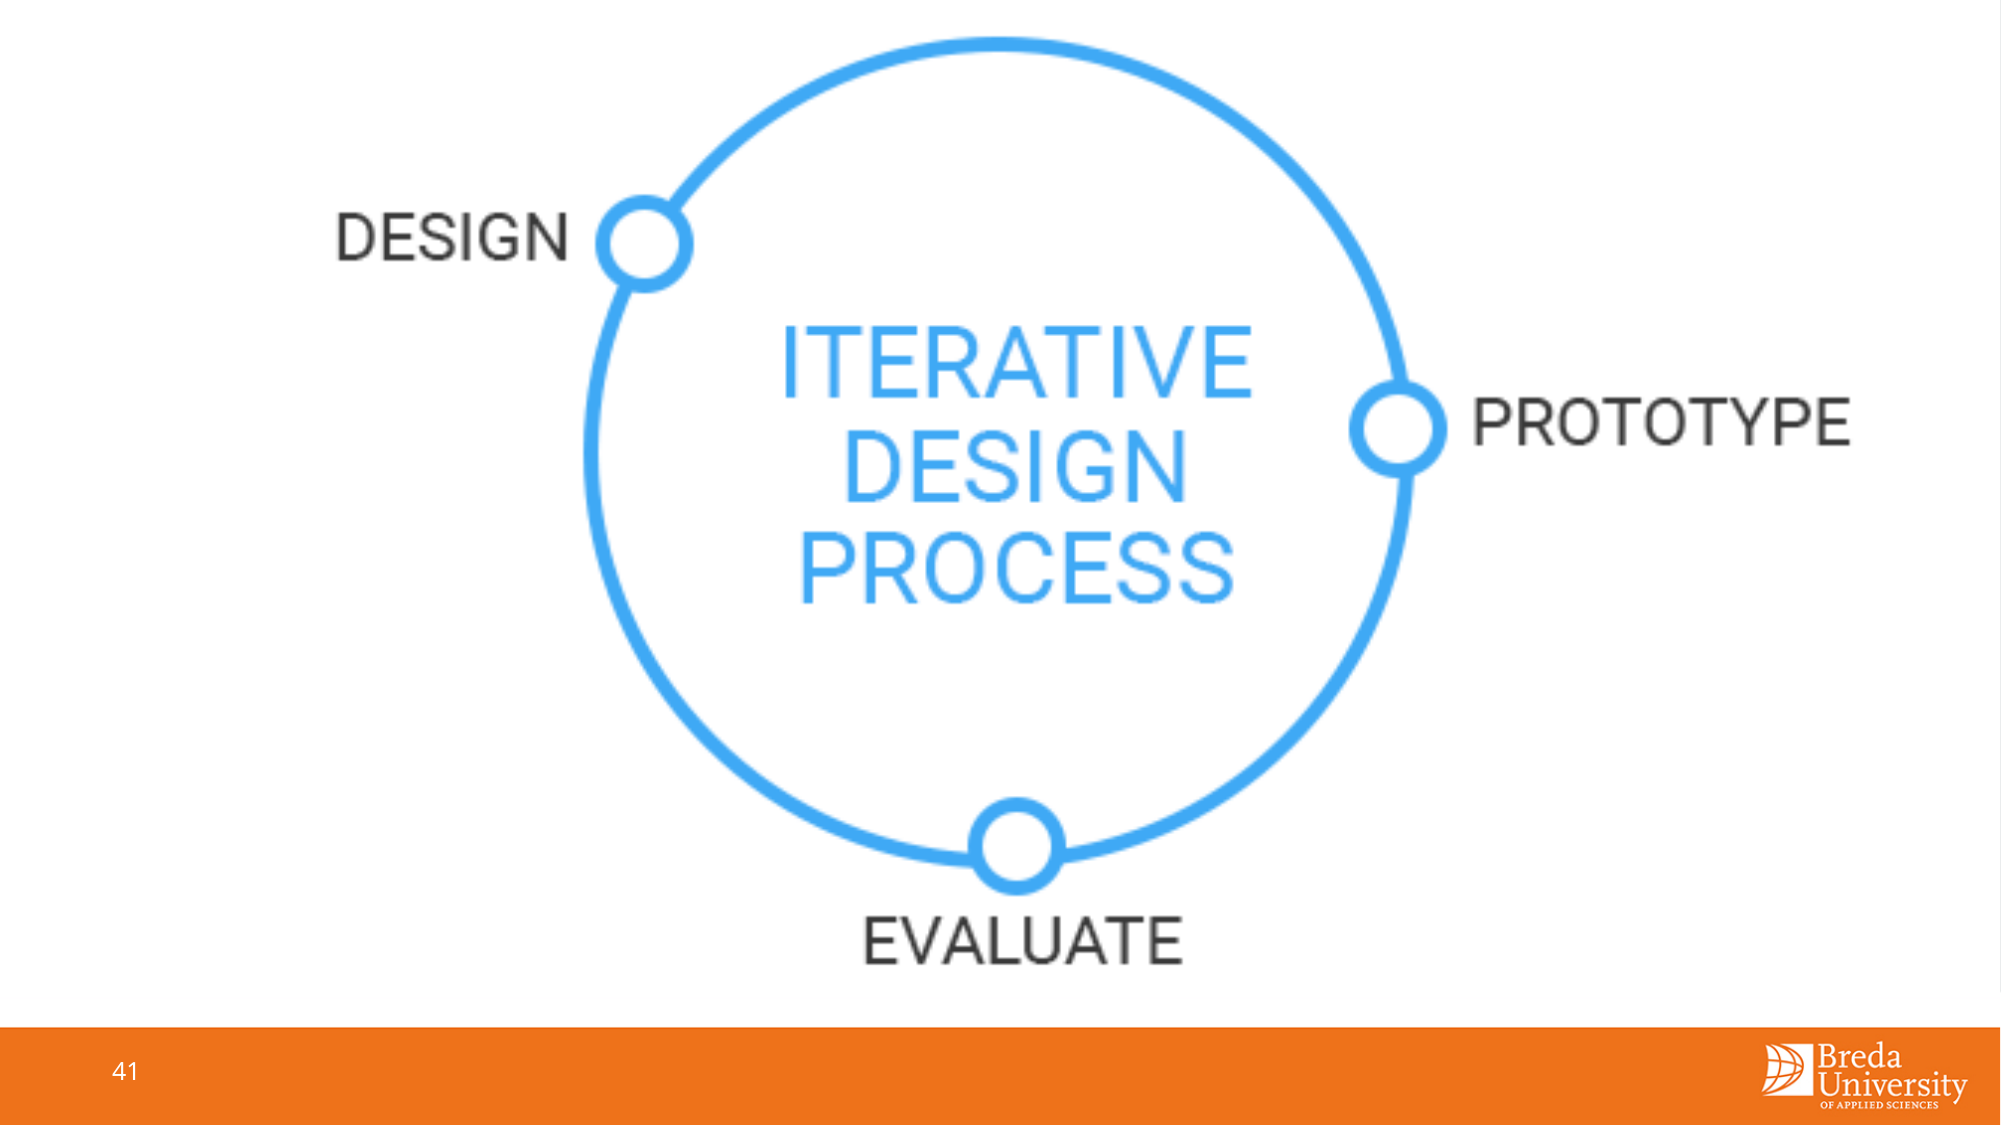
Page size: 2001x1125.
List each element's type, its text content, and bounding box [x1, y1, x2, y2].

slide_number 41 [97, 1042, 198, 1103]
picture [0, 0, 2001, 1125]
